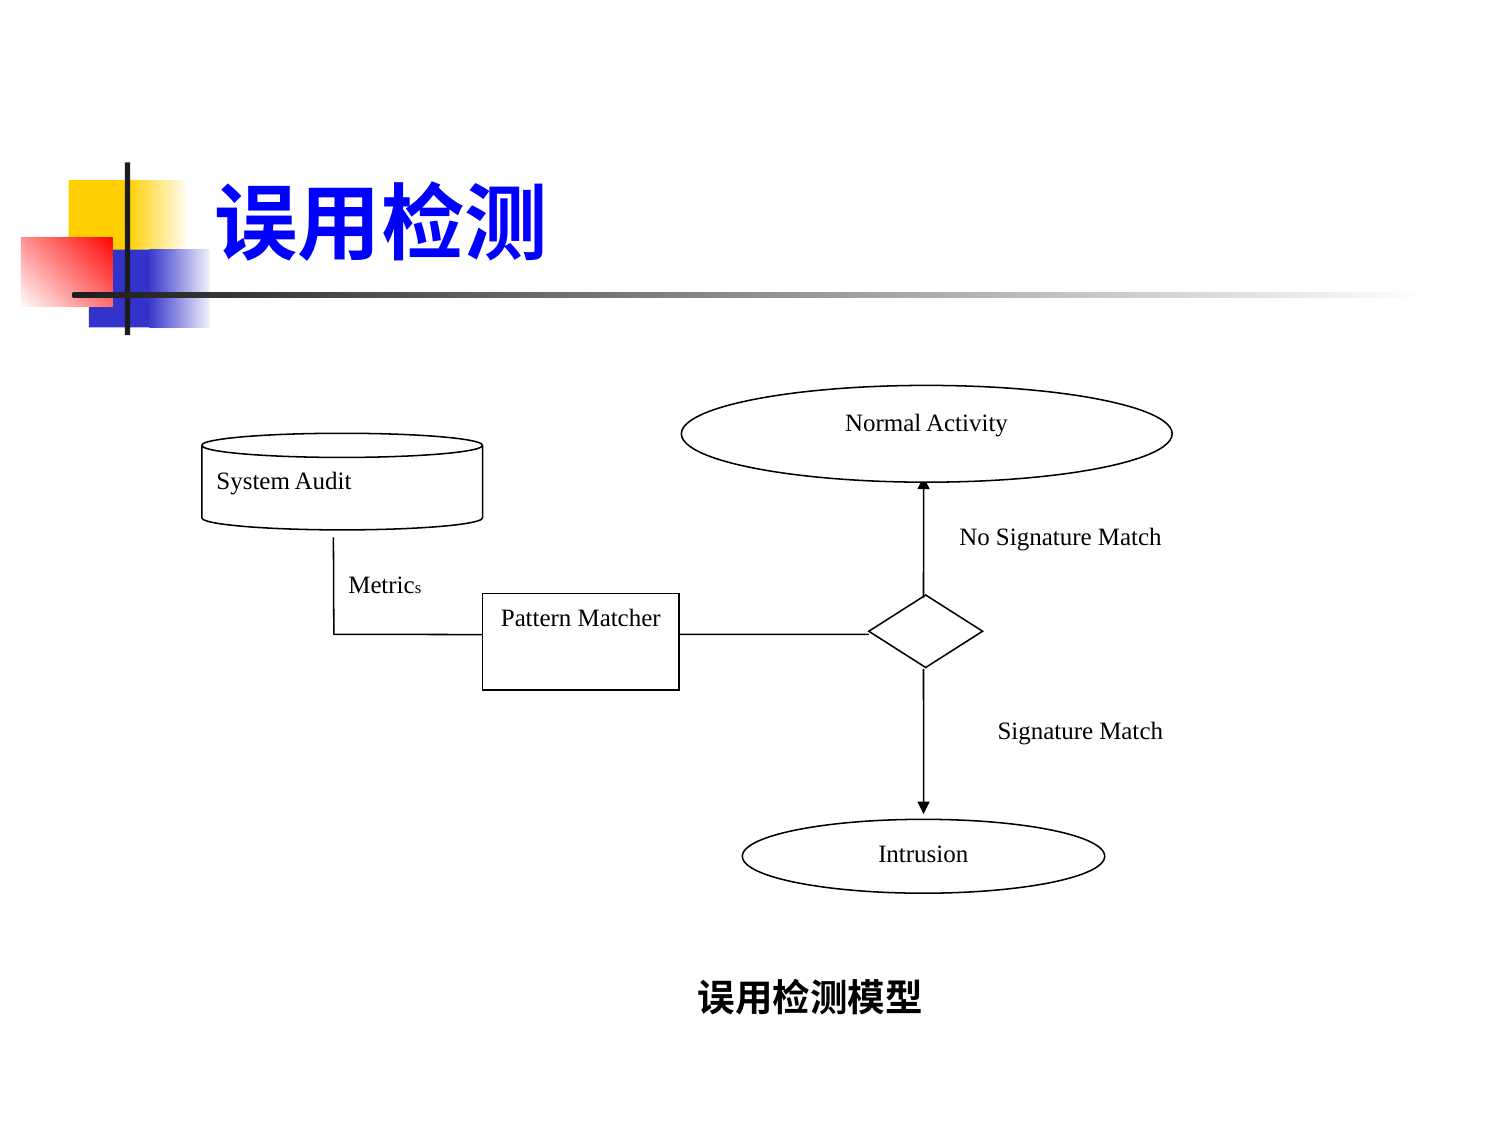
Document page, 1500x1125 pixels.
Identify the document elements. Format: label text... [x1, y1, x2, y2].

text_box 误用检测 [200, 162, 1150, 278]
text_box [201, 385, 1400, 1048]
